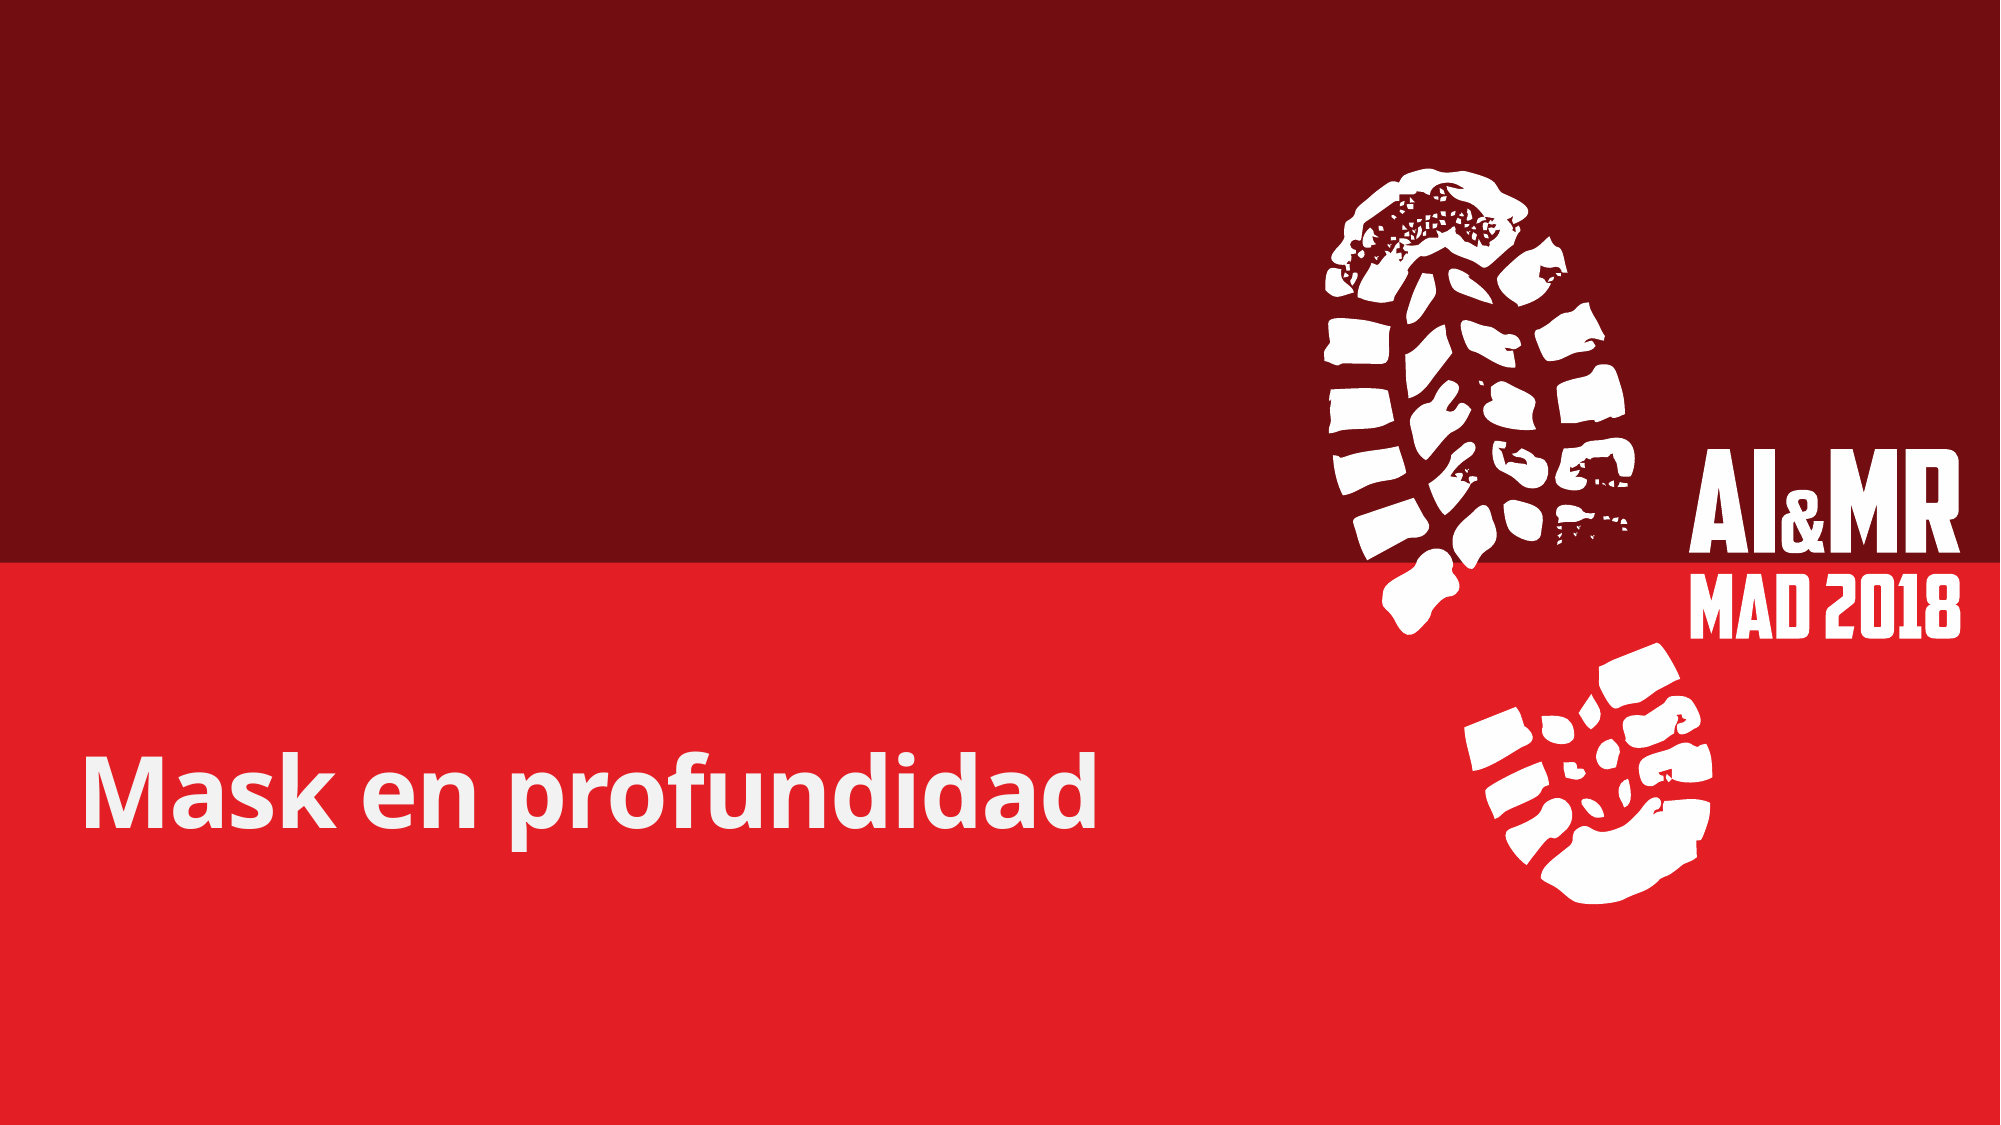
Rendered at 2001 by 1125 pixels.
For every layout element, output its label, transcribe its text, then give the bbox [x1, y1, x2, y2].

list [62, 857, 1827, 976]
title Mask en profundidad [62, 621, 1827, 857]
